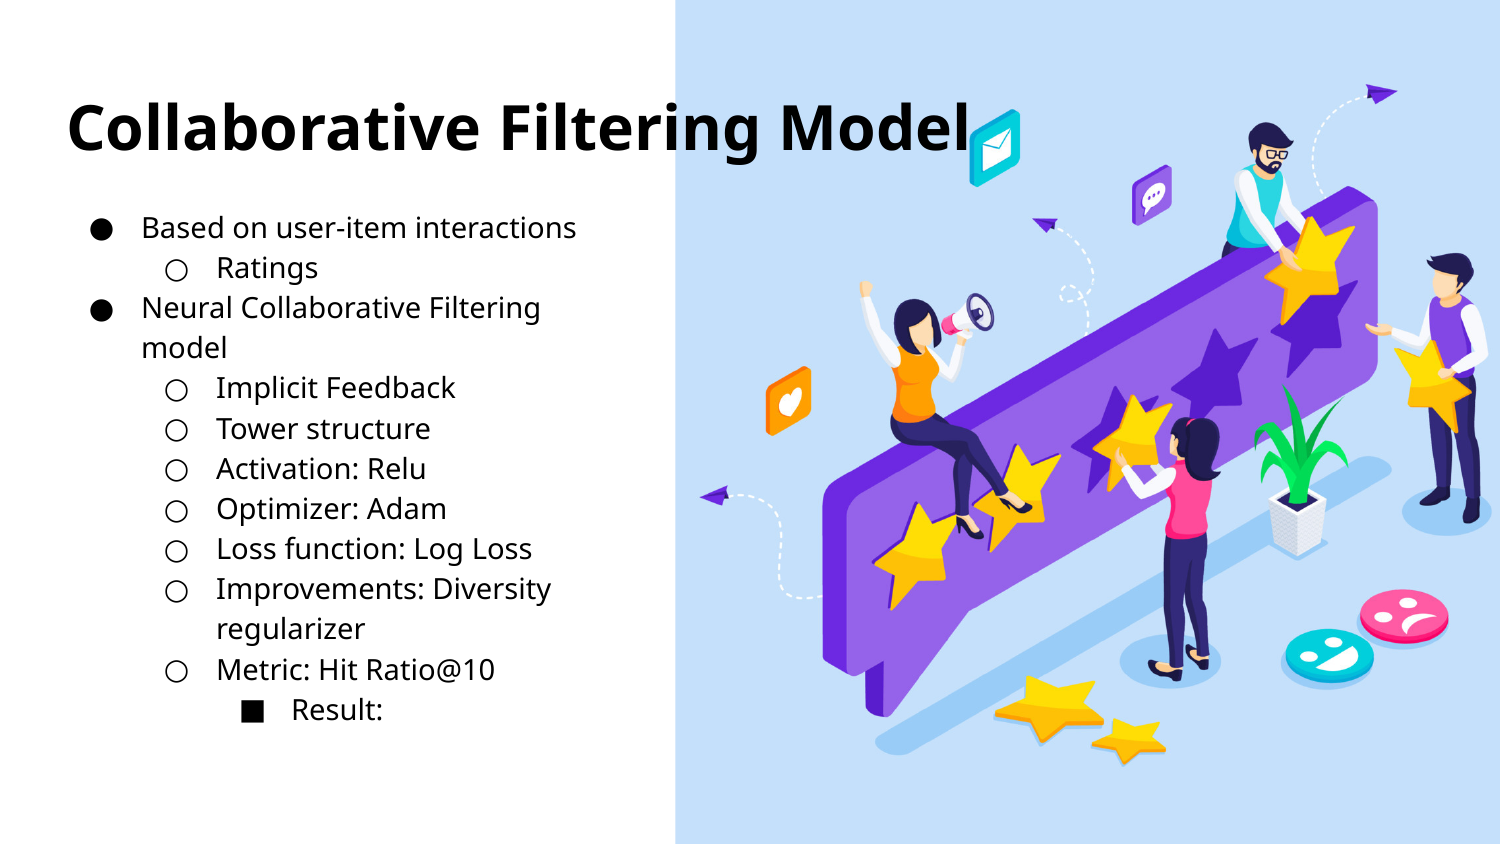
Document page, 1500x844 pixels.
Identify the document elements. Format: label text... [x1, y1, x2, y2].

title Collaborative Filtering Model [51, 72, 669, 167]
picture [675, 0, 1500, 844]
list Based on user-item interactions Ratings Neural Collaborative Filtering model Implicit Feedback Tower structure Activation: Relu Optimizer: Adam Loss function: Log Loss Improvements: Diversity regularizer Metric: Hit Ratio@10 Result: [51, 189, 641, 750]
